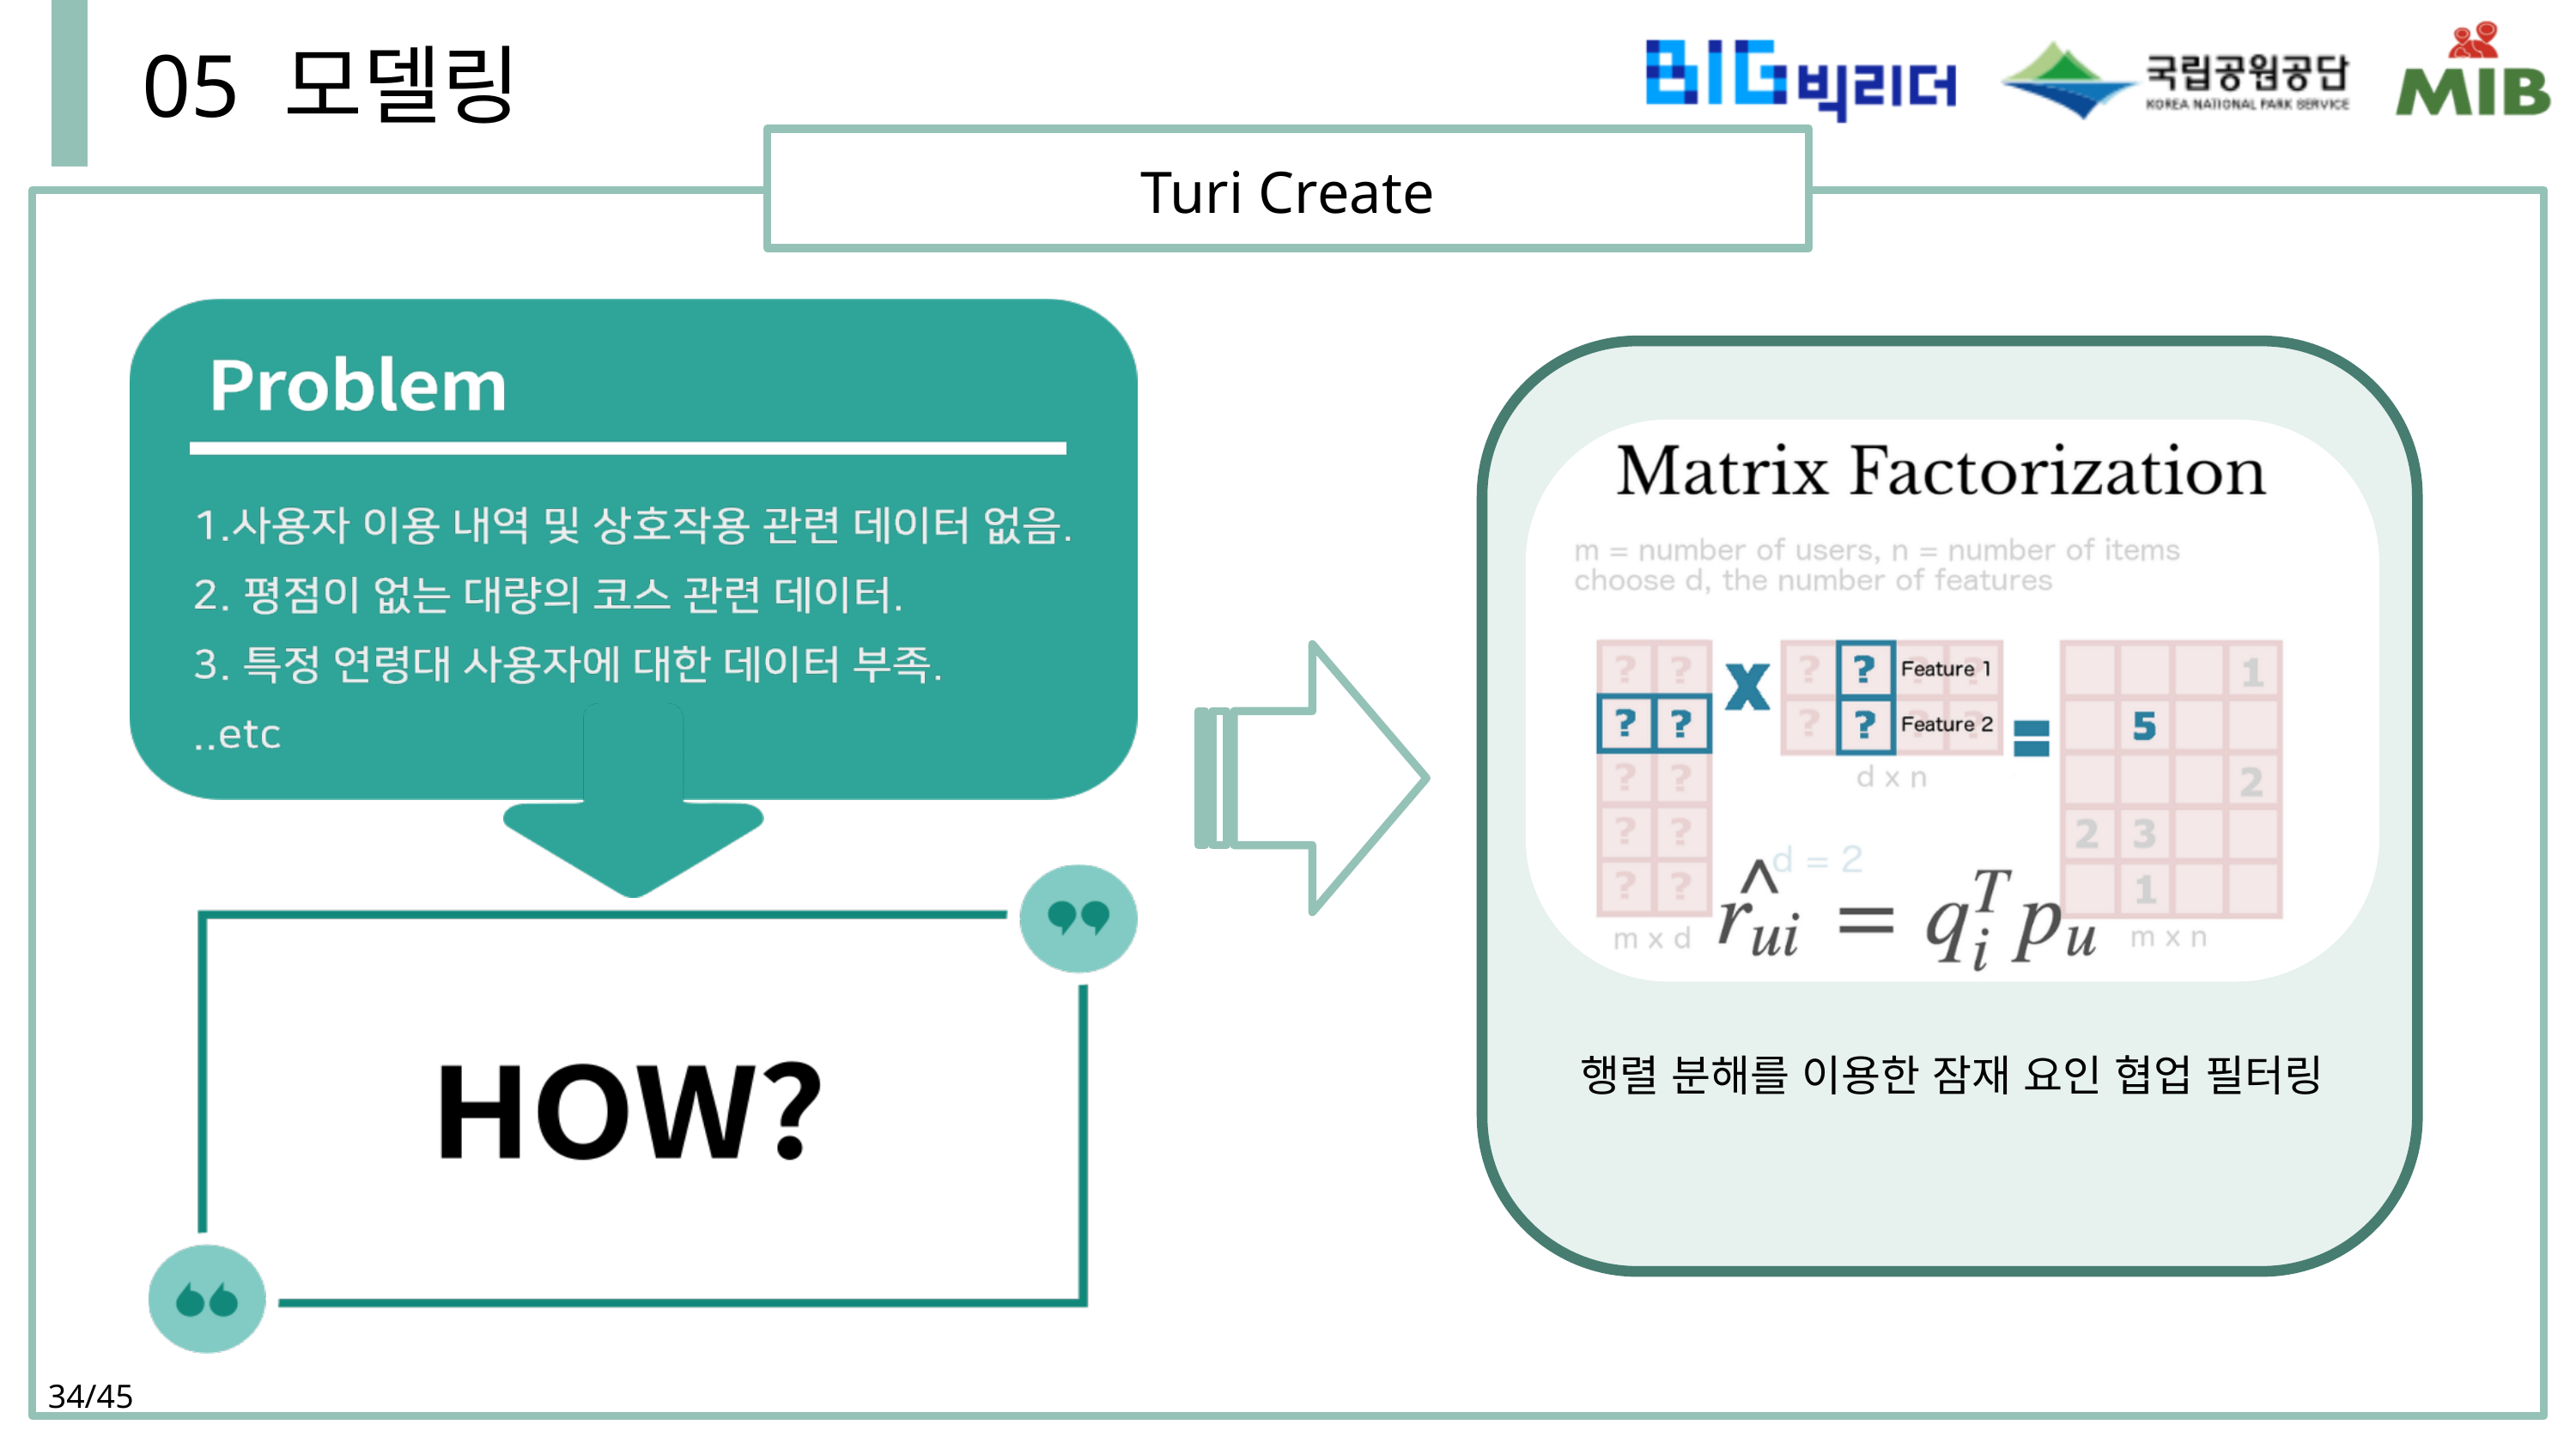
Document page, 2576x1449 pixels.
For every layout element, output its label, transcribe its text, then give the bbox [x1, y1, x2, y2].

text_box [1635, 28, 1963, 129]
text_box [52, 0, 88, 167]
text_box Turi Create [766, 127, 1811, 250]
text_box 34/45 [35, 1369, 175, 1421]
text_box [2375, 12, 2576, 117]
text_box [1998, 40, 2351, 122]
picture [1525, 419, 2380, 982]
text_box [129, 252, 1139, 1355]
text_box [31, 189, 2546, 1417]
text_box 05 모델링 [130, 24, 794, 141]
